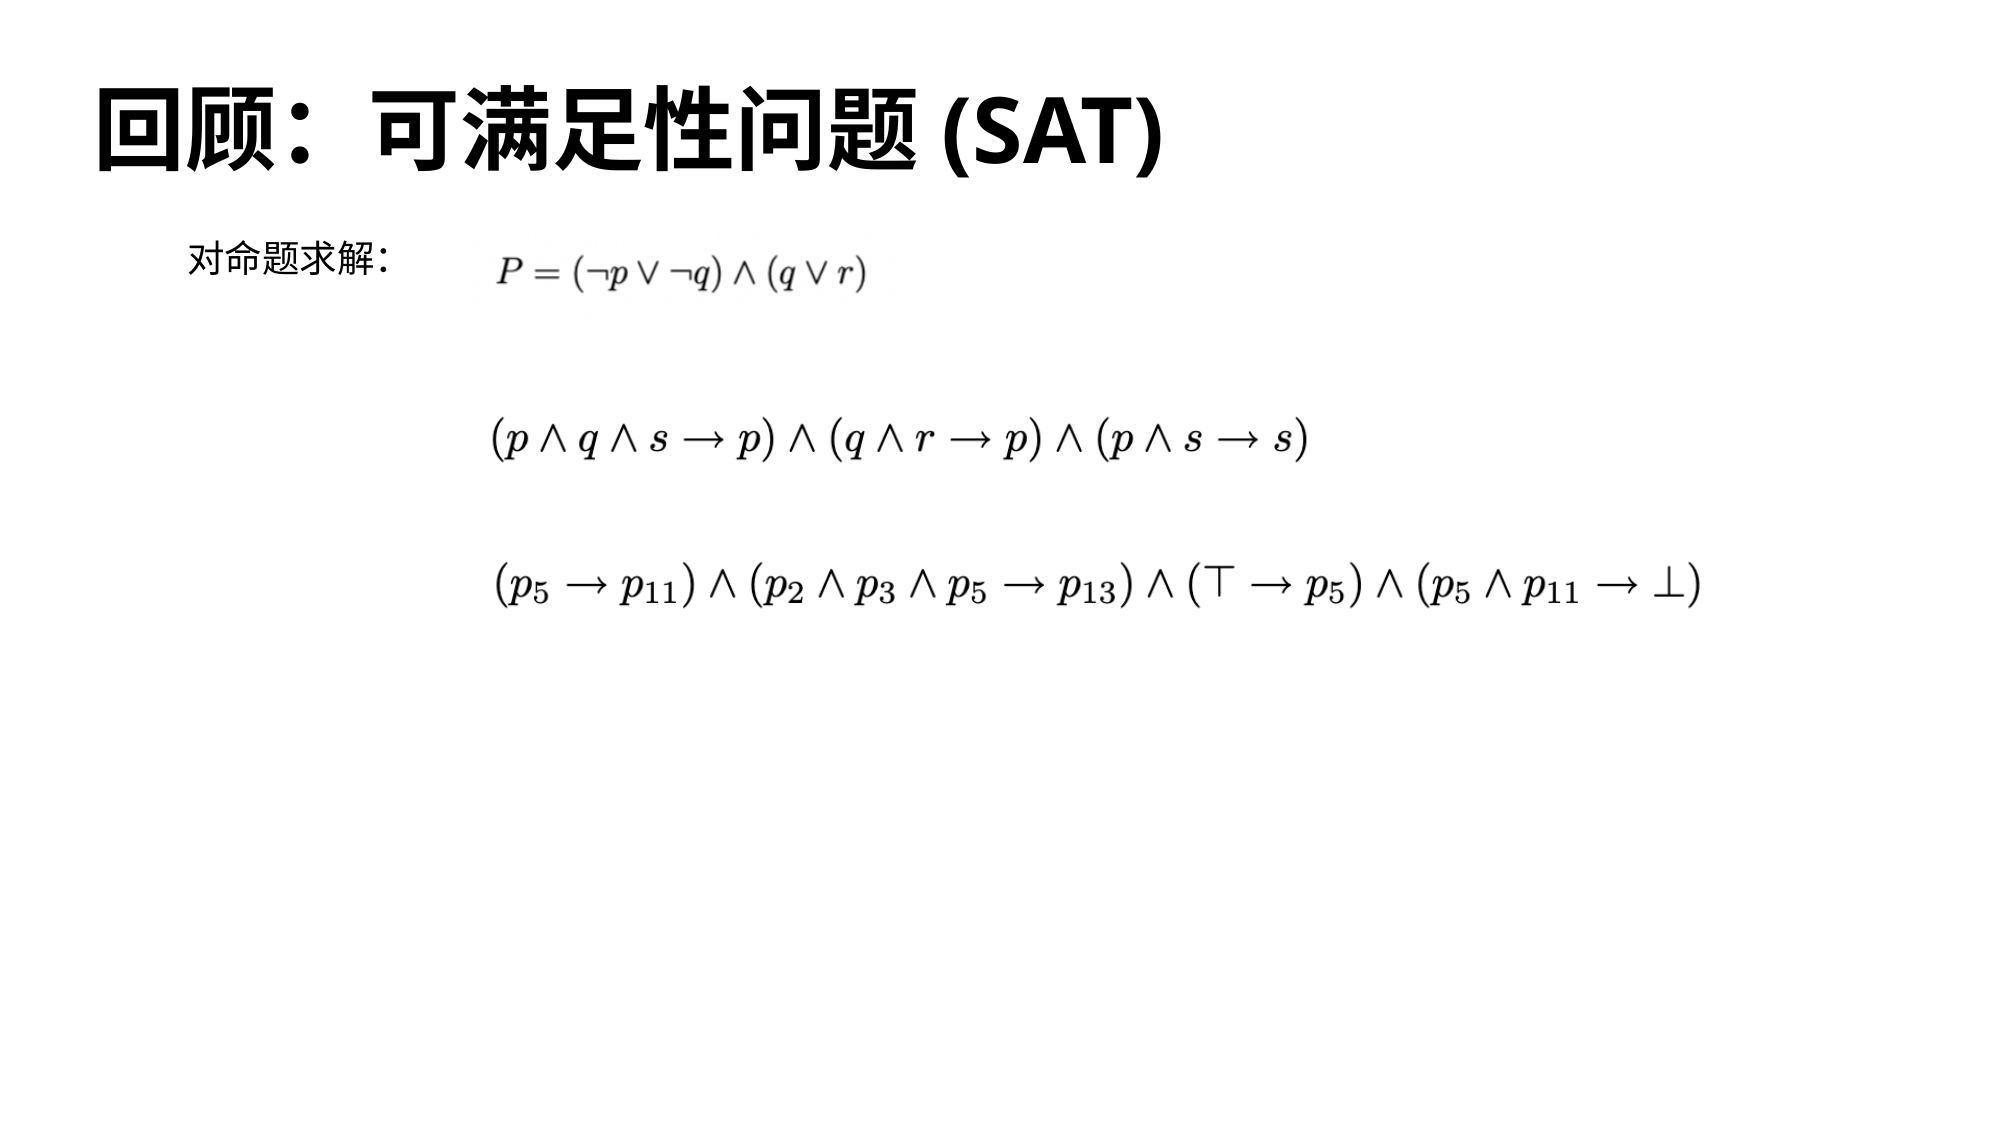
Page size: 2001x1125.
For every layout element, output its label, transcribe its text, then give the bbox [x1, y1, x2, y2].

title 回顾：可满足性问题(SAT) [78, 25, 1804, 243]
picture [475, 404, 1322, 474]
picture [452, 227, 906, 321]
text_box 对命题求解： [172, 227, 428, 288]
picture [485, 553, 1728, 619]
